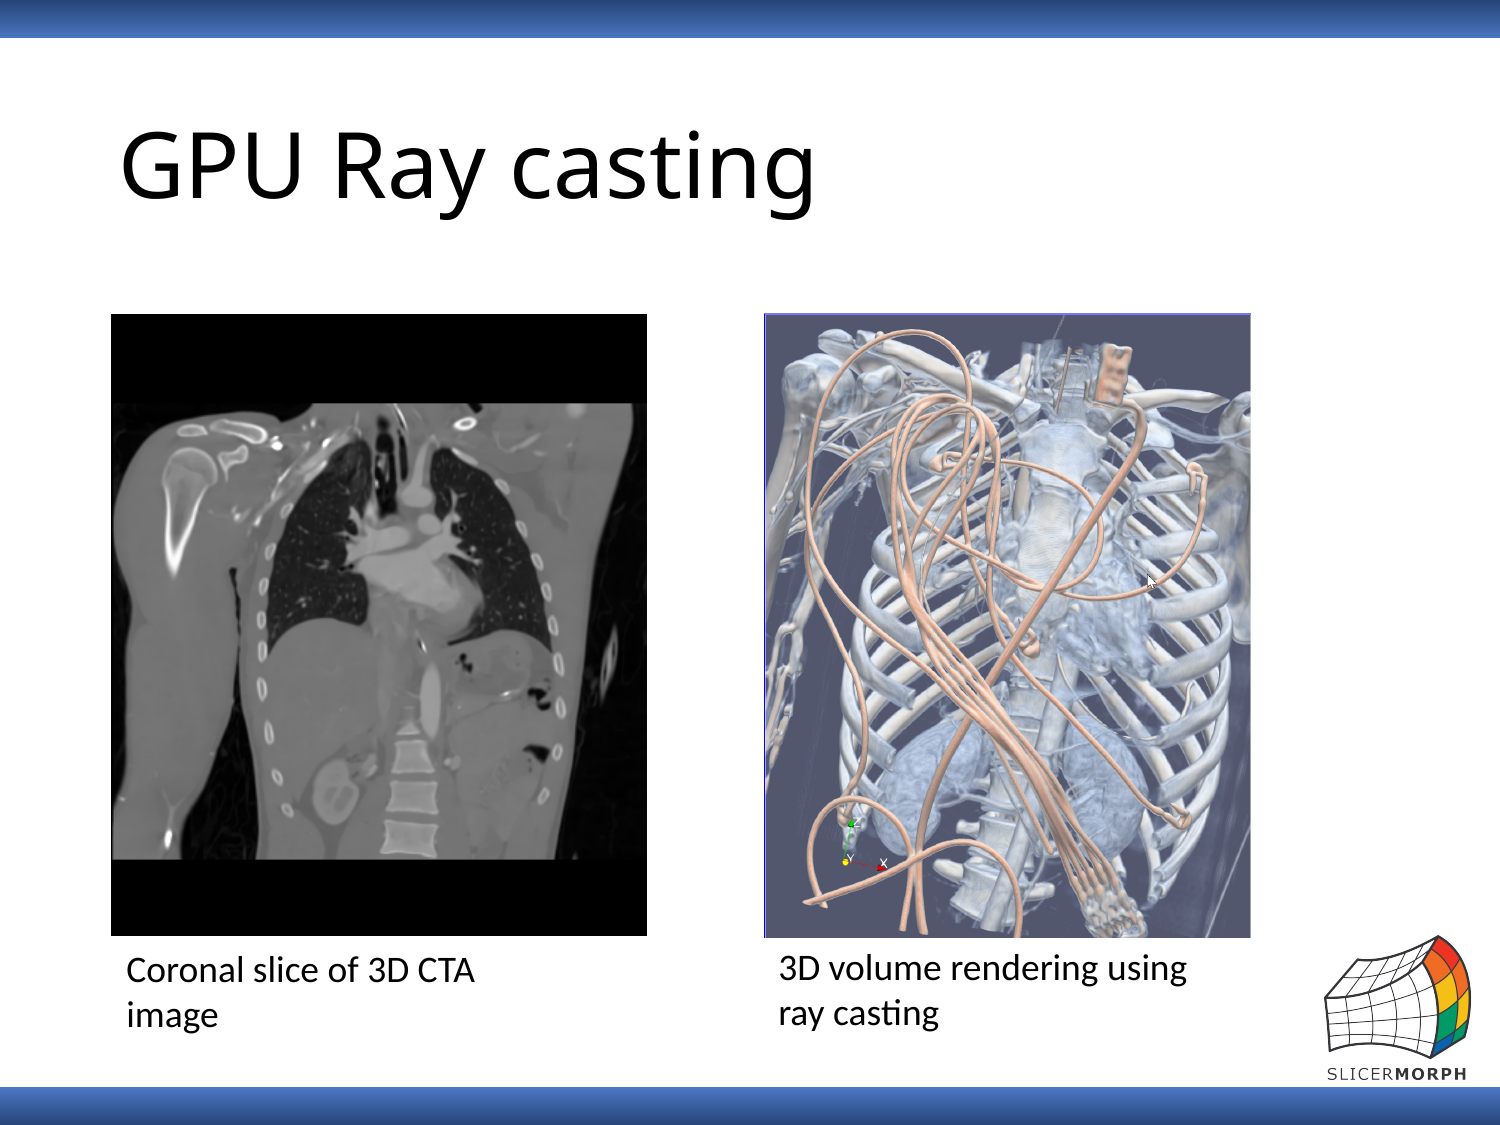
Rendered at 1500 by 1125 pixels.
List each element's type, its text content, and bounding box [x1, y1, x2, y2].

picture [763, 313, 1251, 938]
text_box 3D volume rendering using ray casting [763, 938, 1224, 1041]
picture [111, 314, 647, 936]
picture [1285, 927, 1500, 1087]
title GPU Ray casting [103, 59, 1397, 278]
text_box Coronal slice of 3D CTA image [111, 937, 572, 1042]
